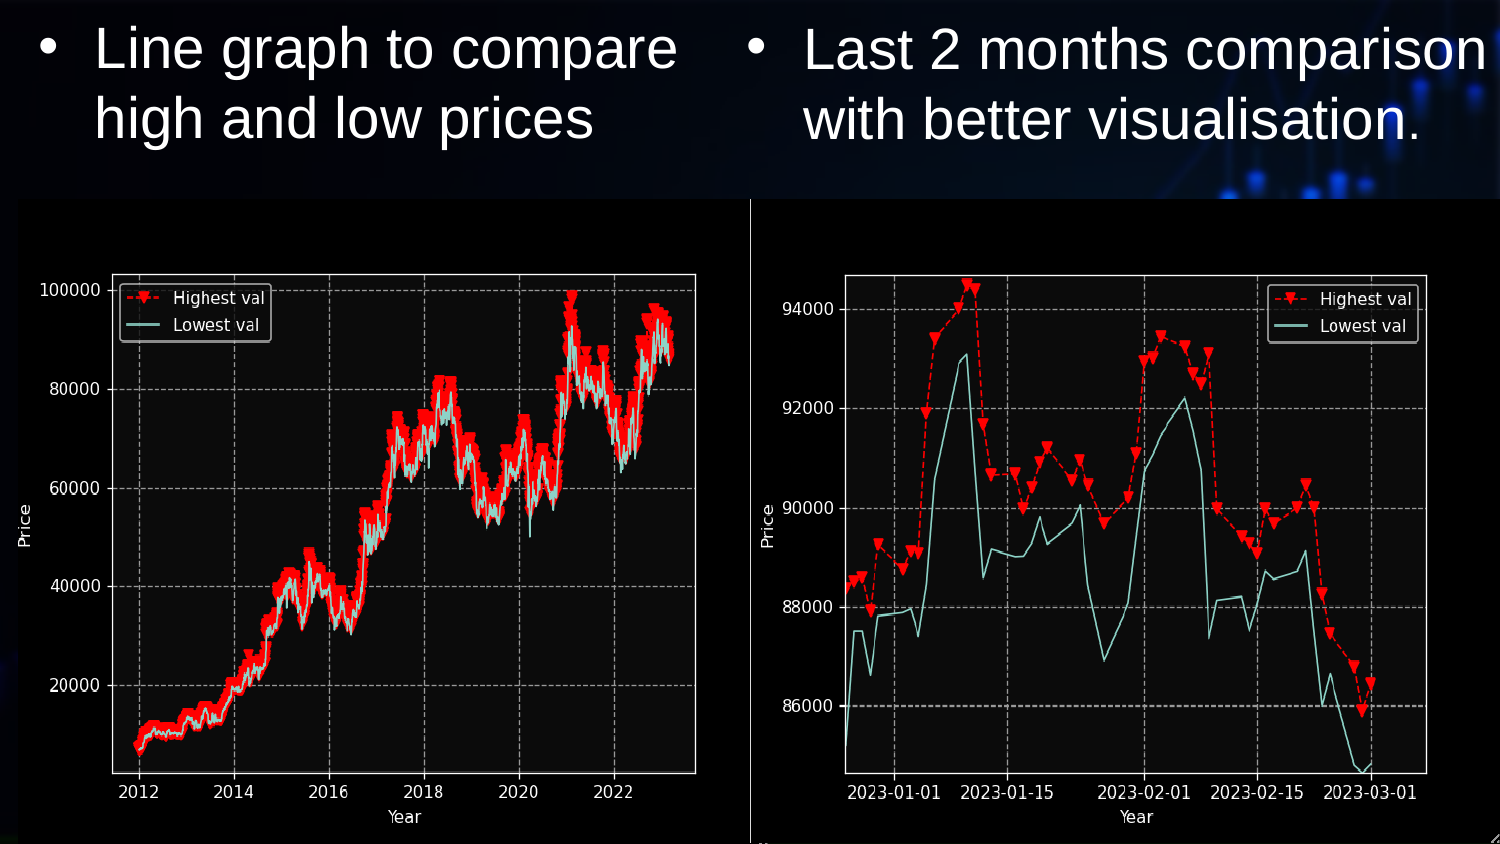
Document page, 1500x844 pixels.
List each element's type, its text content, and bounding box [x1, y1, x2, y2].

picture [0, 0, 1500, 844]
text_box Last 2 months comparison with better visualisation. [731, 3, 1500, 159]
list Line graph to compare high and low prices [23, 3, 721, 198]
